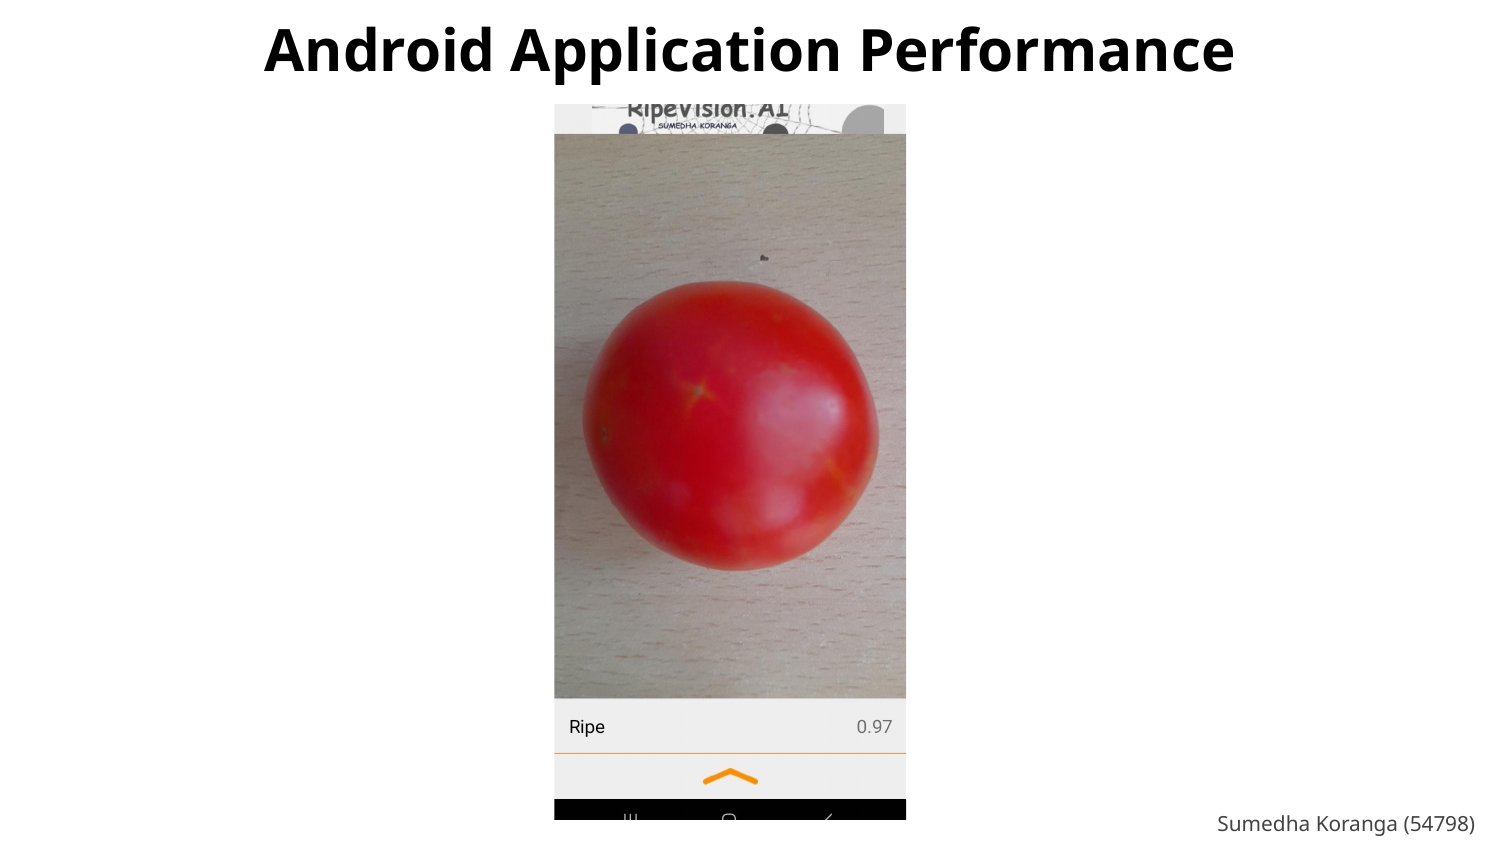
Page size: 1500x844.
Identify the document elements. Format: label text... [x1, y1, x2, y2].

title Android Application Performance [75, 17, 1425, 79]
text_box Sumedha Koranga (54798) [1202, 798, 1500, 844]
picture [554, 104, 907, 821]
